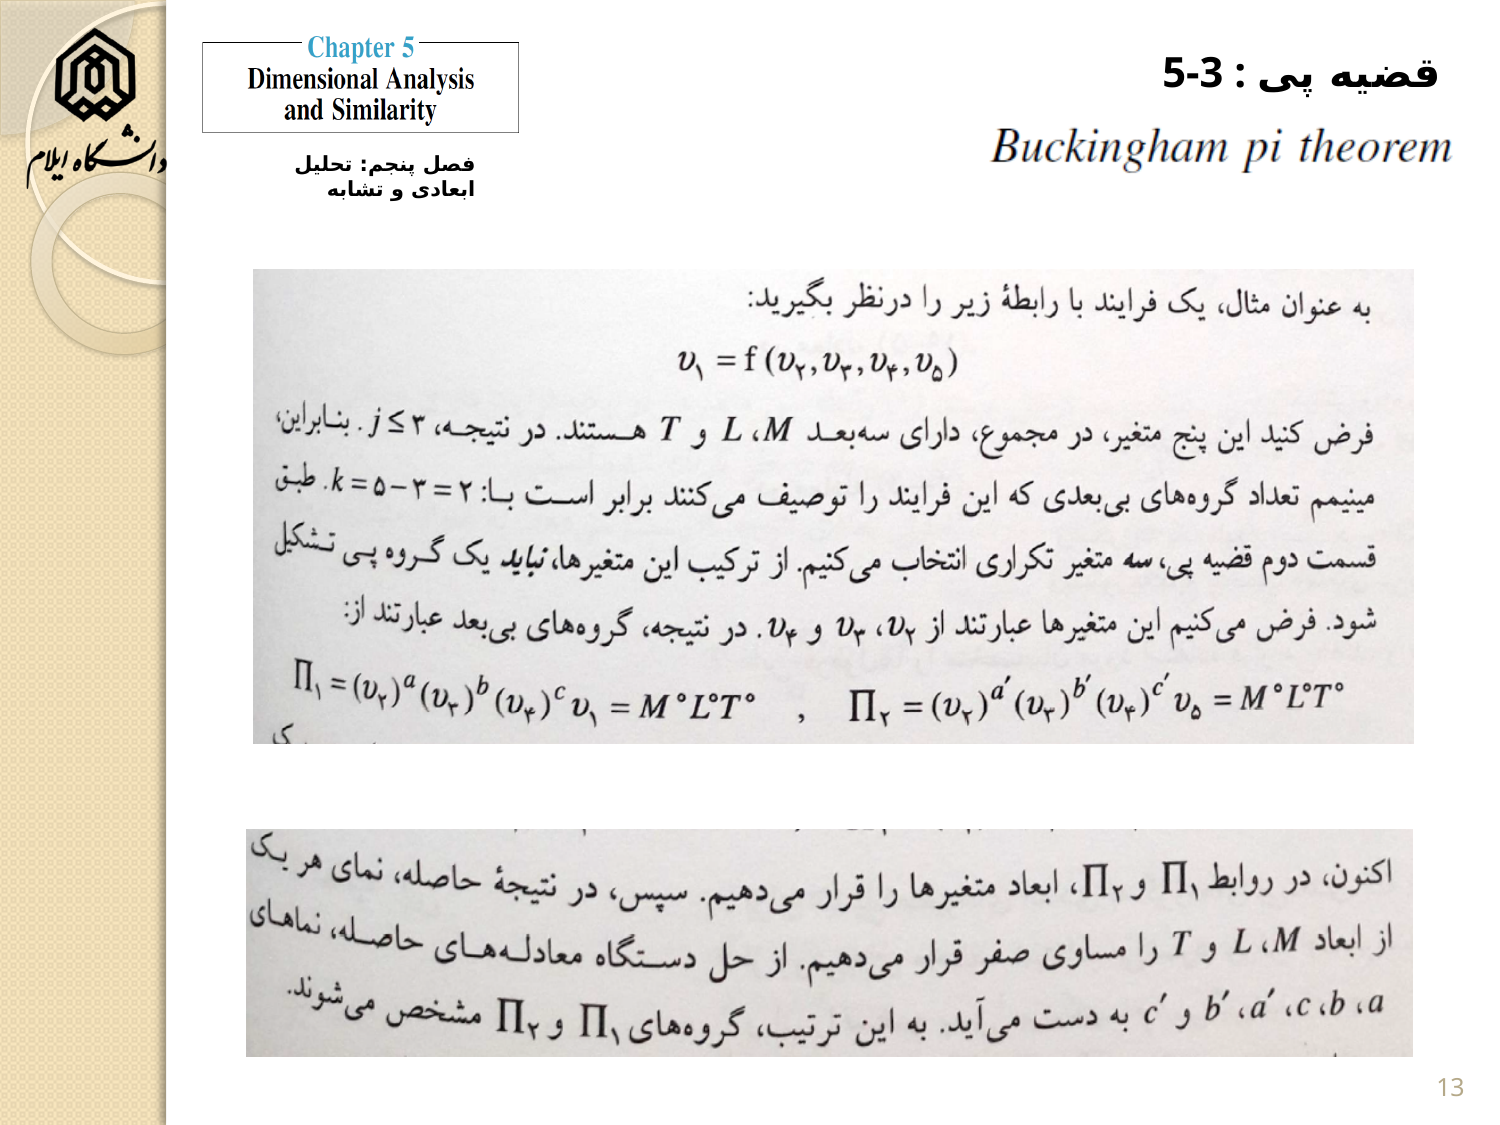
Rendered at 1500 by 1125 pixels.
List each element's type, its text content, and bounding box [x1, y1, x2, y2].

picture [253, 269, 1414, 744]
picture [0, 23, 531, 194]
picture [987, 117, 1456, 181]
text_box فصل پنجم: تحلیل ابعادی و تشابه [213, 155, 491, 209]
slide_number 13 [1413, 1034, 1488, 1113]
picture [246, 829, 1414, 1057]
text_box 5-3 : قضیه پی [740, 38, 1456, 104]
